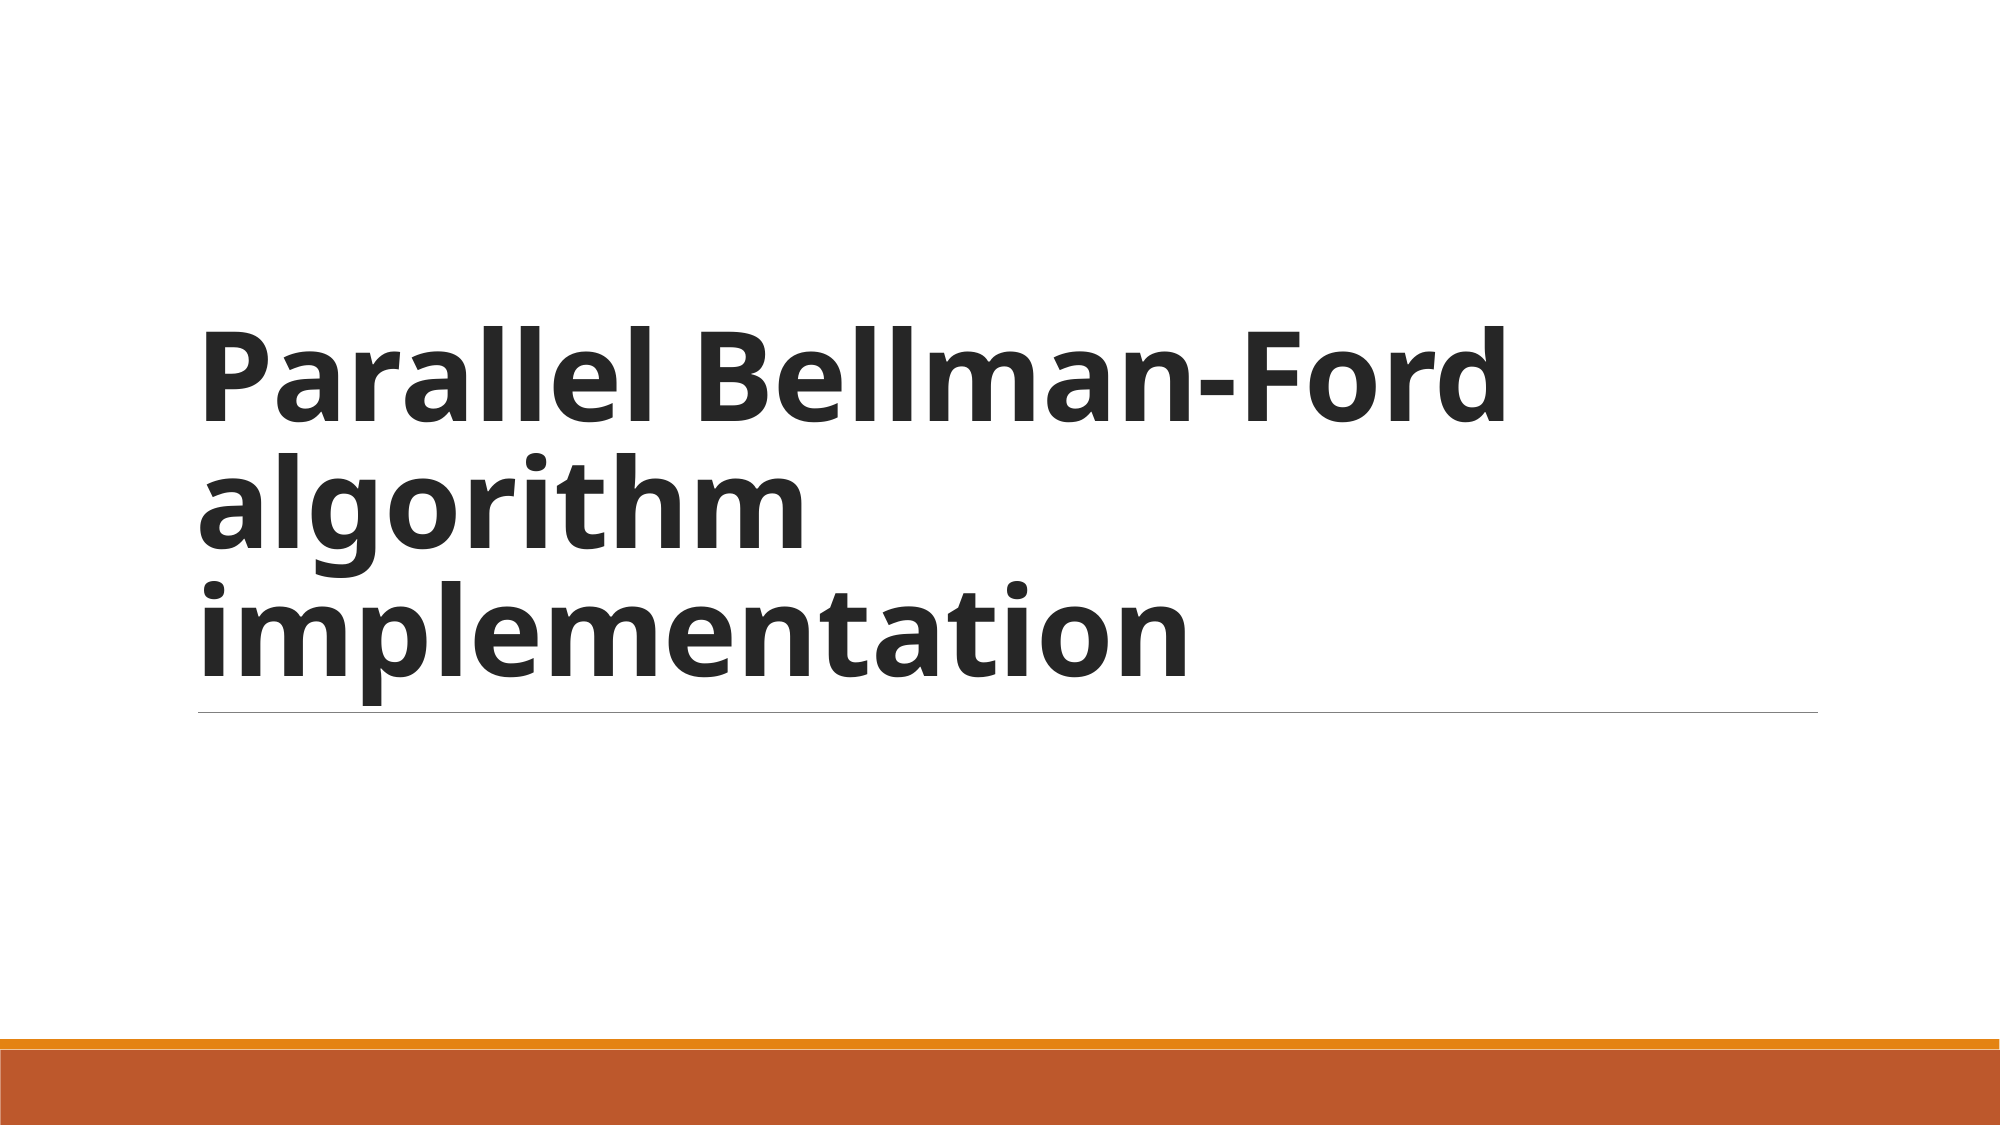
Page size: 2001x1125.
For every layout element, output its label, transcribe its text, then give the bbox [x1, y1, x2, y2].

title Parallel Bellman-Ford algorithm implementation [180, 124, 1830, 710]
